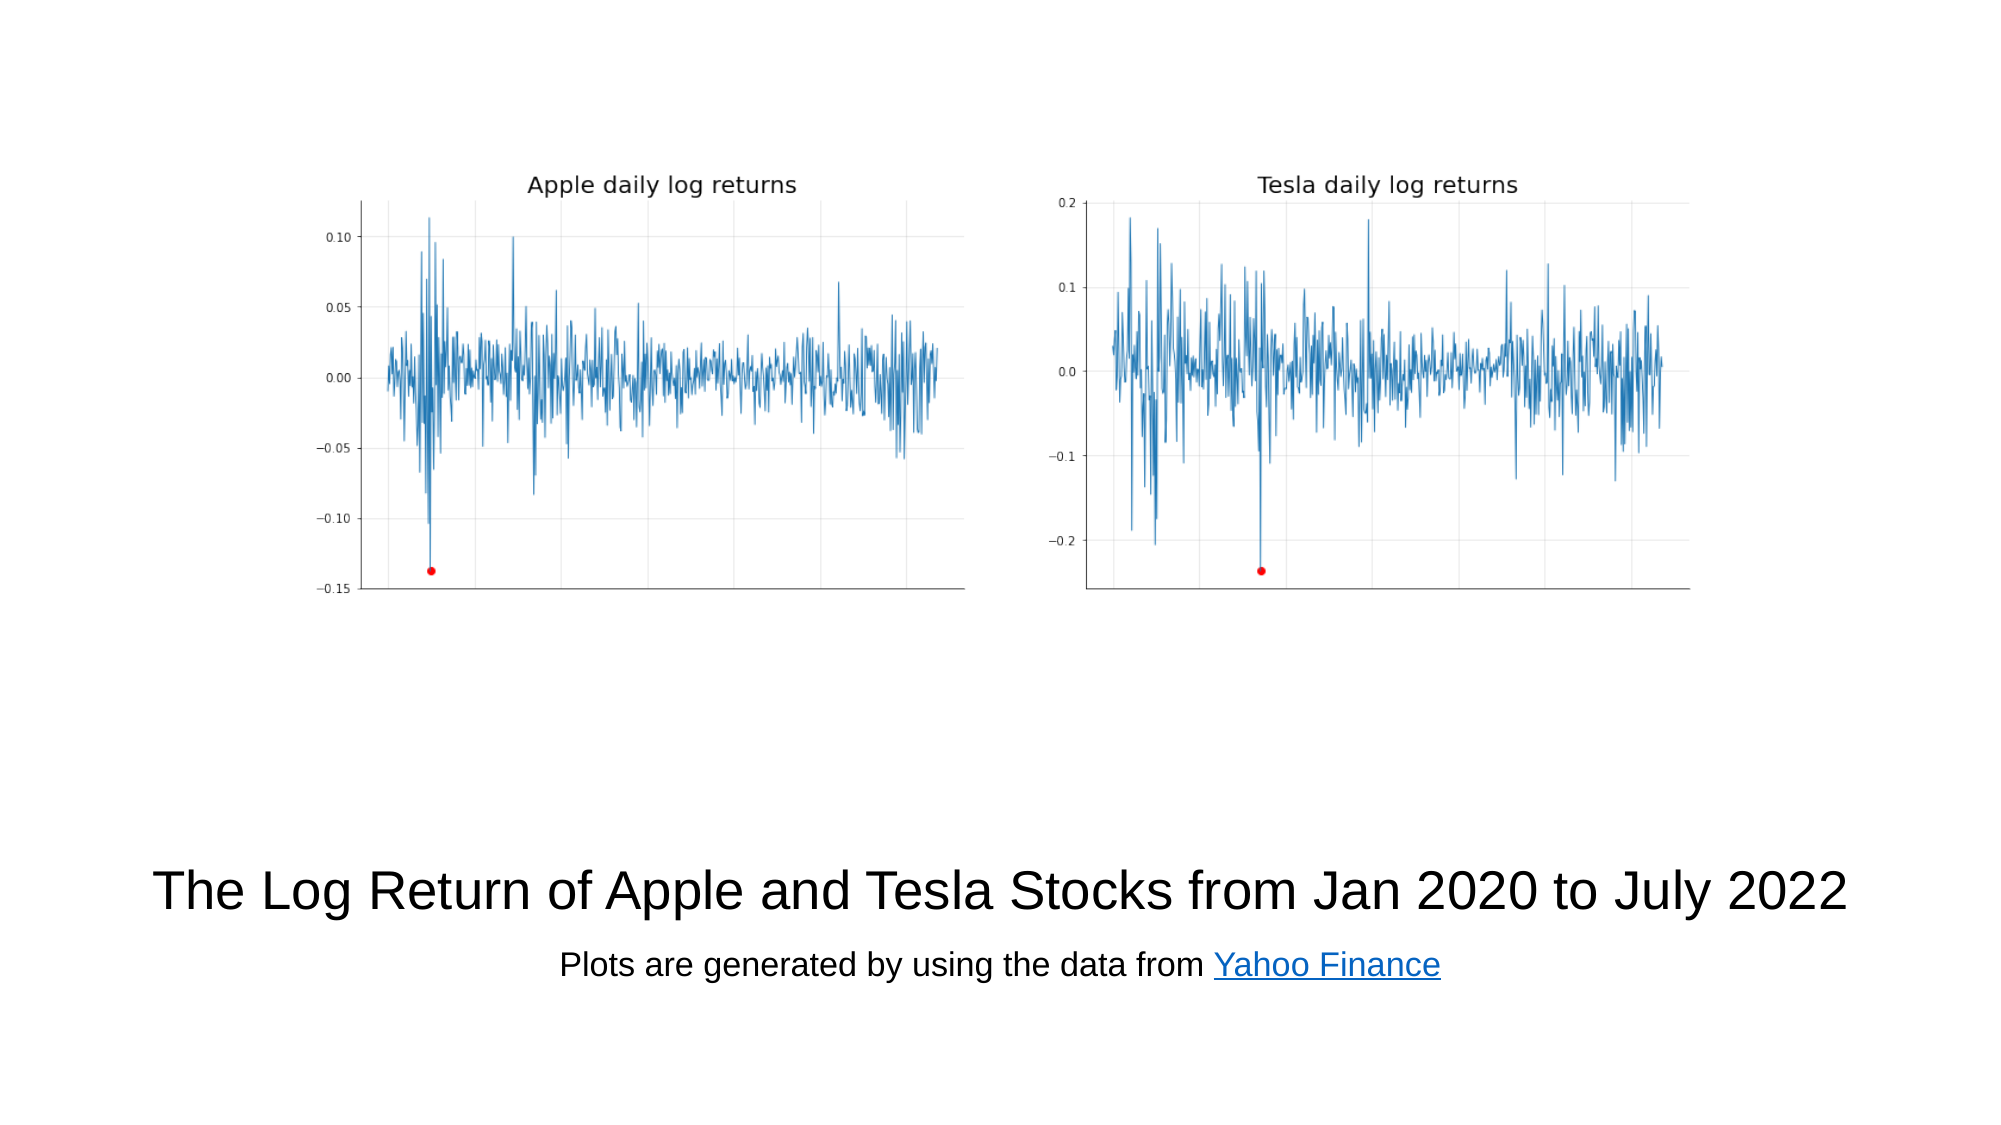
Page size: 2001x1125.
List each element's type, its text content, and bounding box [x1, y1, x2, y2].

list Plots are generated by using the data from Yahoo Finance [540, 939, 1460, 1000]
picture [307, 167, 1698, 605]
list The Log Return of Apple and Tesla Stocks from Jan 2020 to July 2022 [79, 801, 1926, 929]
